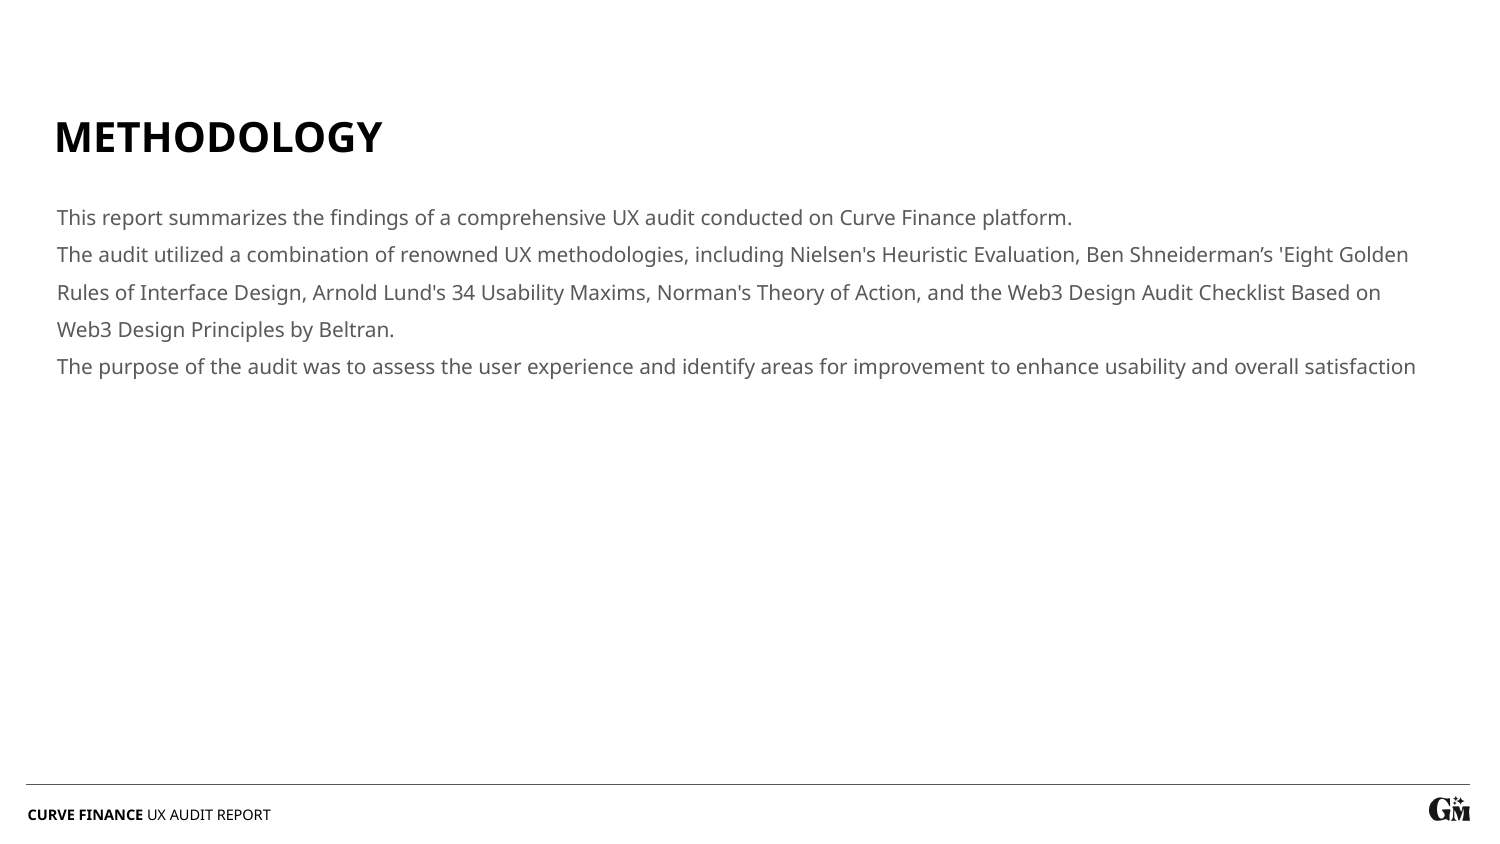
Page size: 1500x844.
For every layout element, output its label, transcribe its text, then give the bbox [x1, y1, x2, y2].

text_box METHODOLOGY [38, 96, 765, 176]
text_box This report summarizes the findings of a comprehensive UX audit conducted on Curve Finance platform. The audit utilized a combination of renowned UX methodologies, including Nielsen's Heuristic Evaluation, Ben Shneiderman’s 'Eight Golden Rules of Interface Design, Arnold Lund's 34 Usability Maxims, Norman's Theory of Action, and the Web3 Design Audit Checklist Based on Web3 Design Principles by Beltran. The purpose of the audit was to assess the user experience and identify areas for improvement to enhance usability and overall satisfaction [41, 176, 1432, 553]
picture [1429, 796, 1470, 821]
